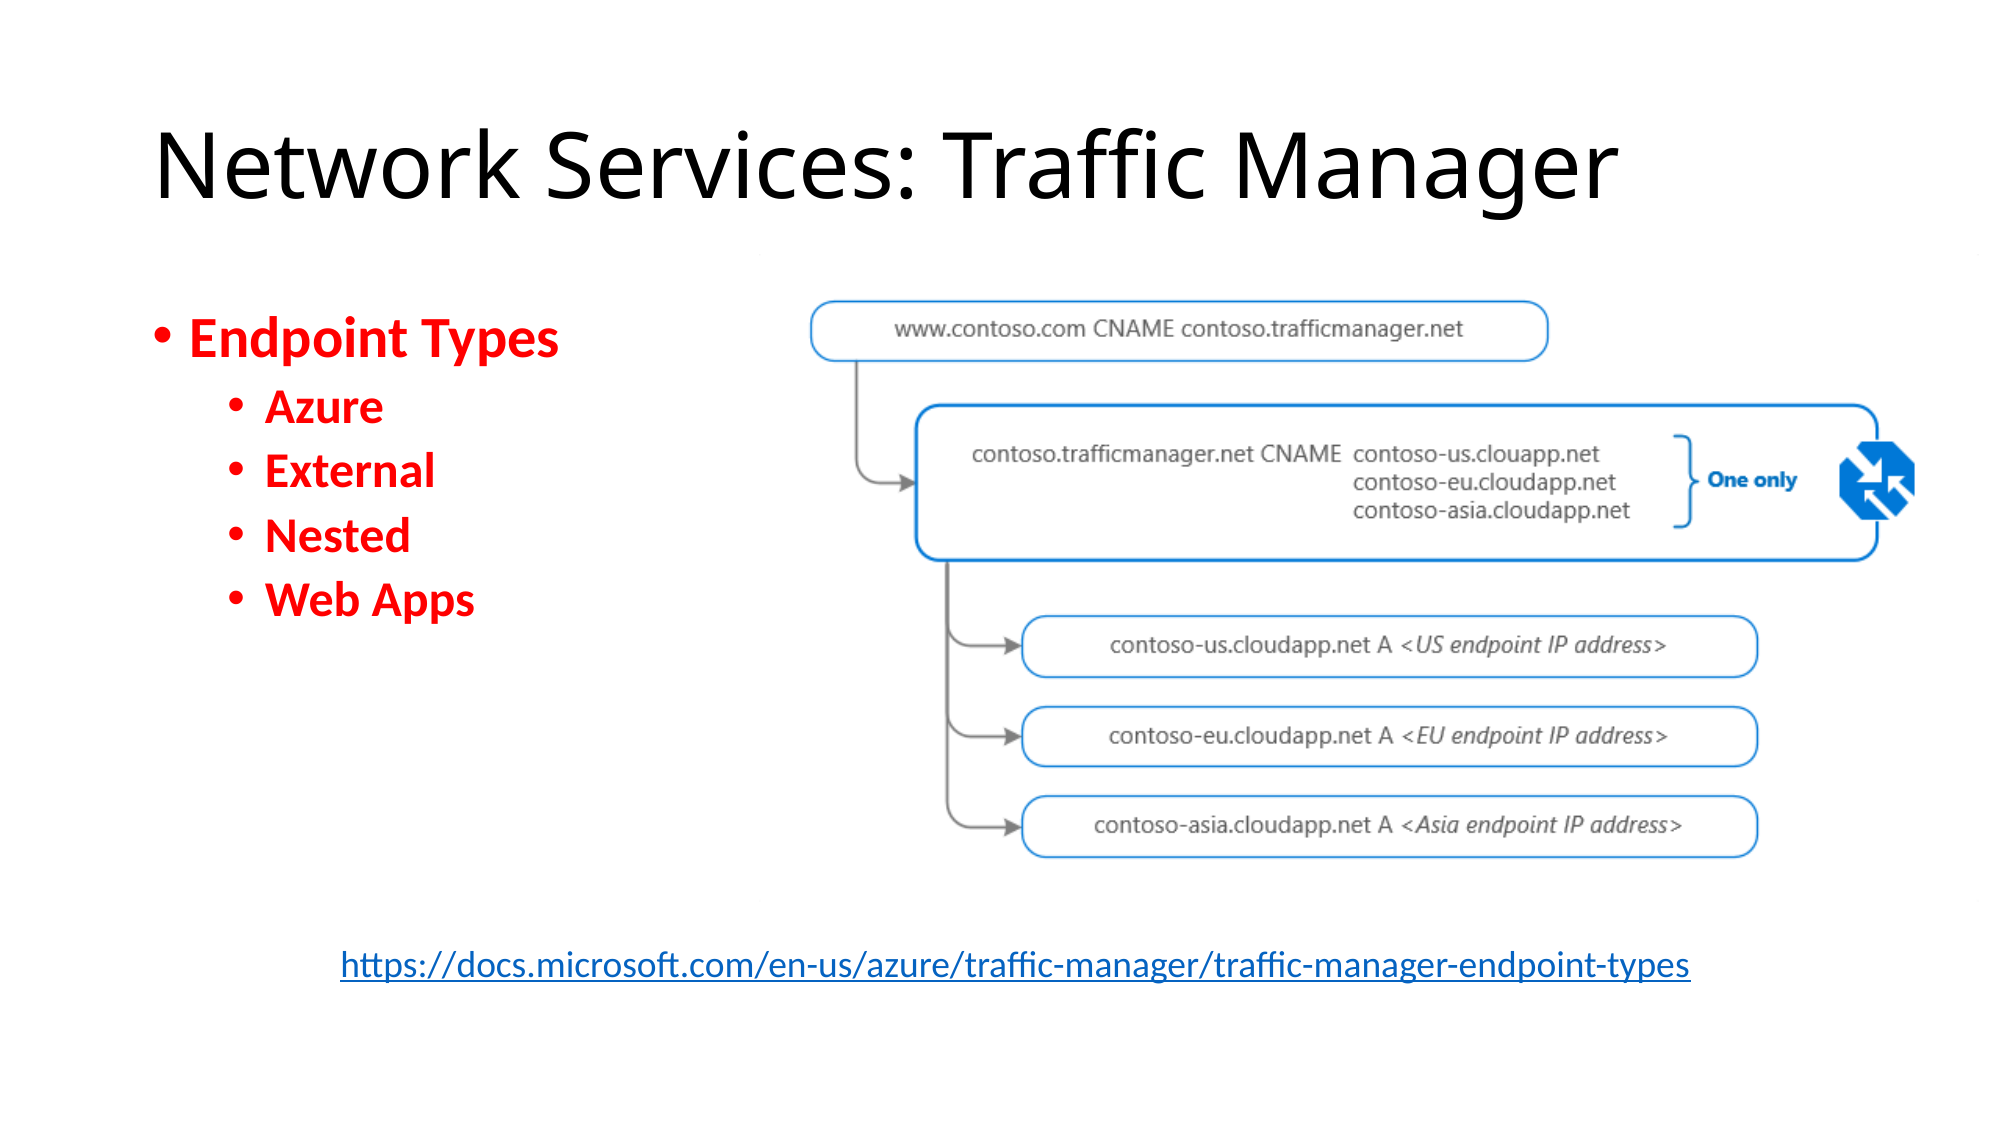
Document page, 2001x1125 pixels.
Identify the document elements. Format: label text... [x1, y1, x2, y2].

title Network Services: Traffic Manager [137, 59, 1863, 278]
list Endpoint Types Azure External Nested Web Apps [137, 299, 1863, 1014]
text_box https://docs.microsoft.com/en-us/azure/traffic-manager/traffic-manager-endpoint-types [325, 932, 1706, 1038]
picture [759, 254, 1979, 902]
